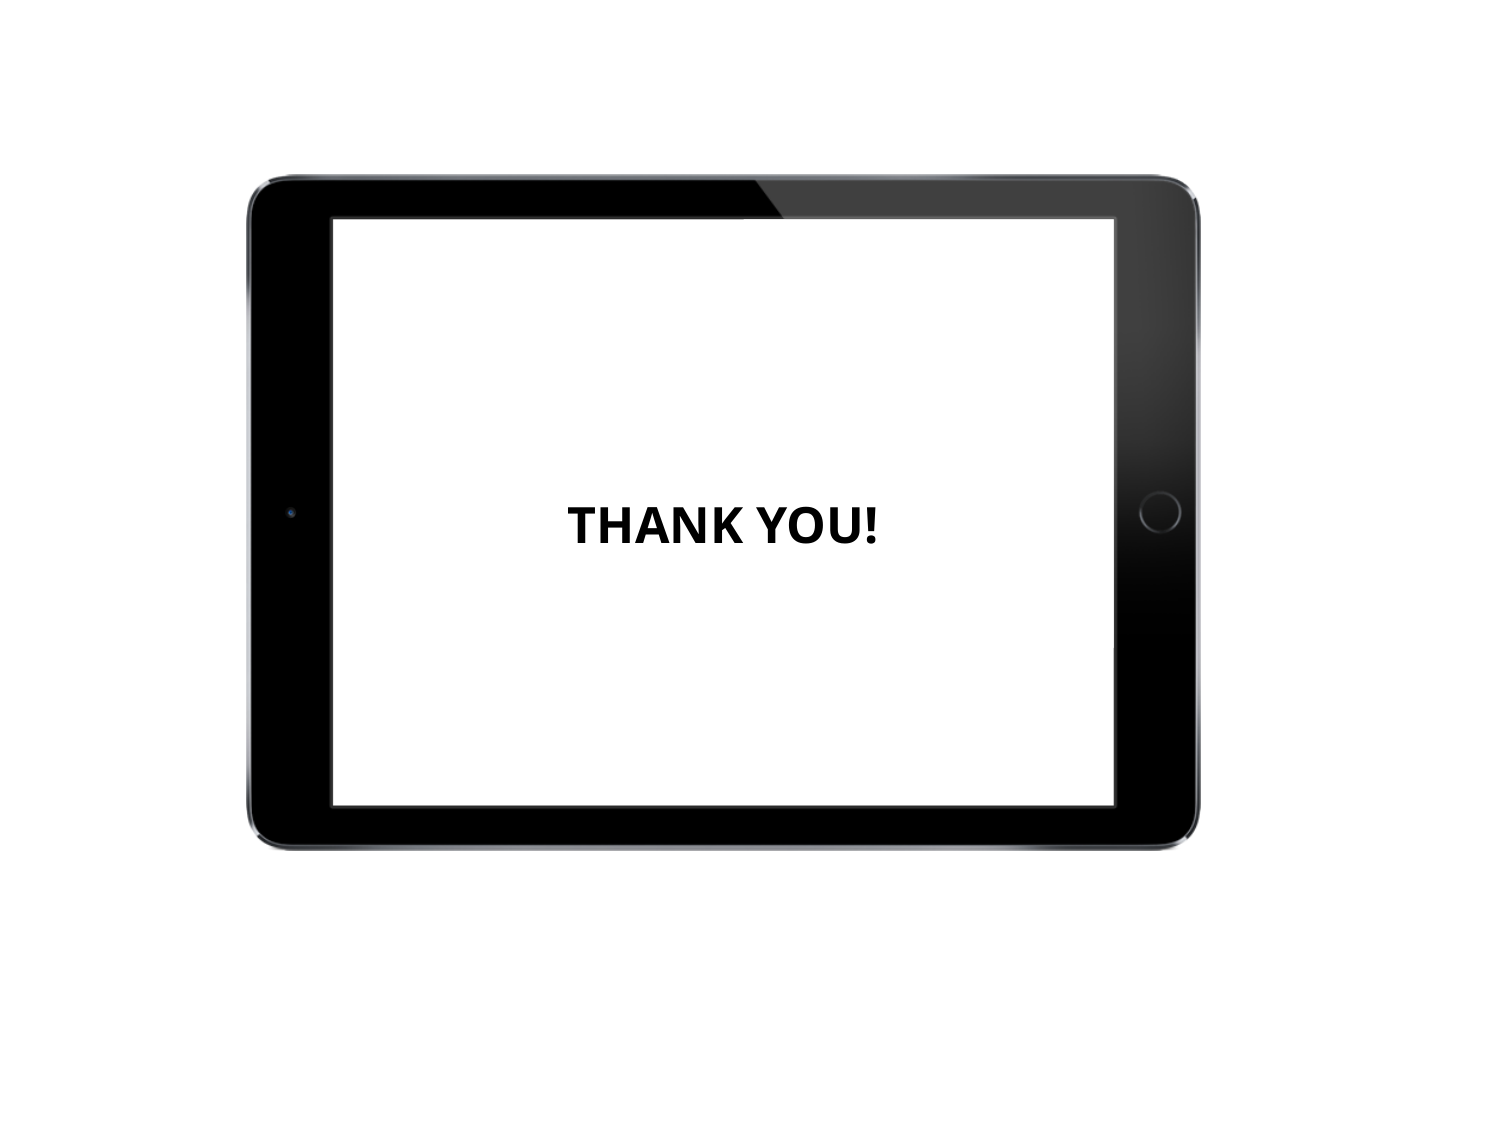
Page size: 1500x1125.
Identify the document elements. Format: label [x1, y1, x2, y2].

picture [246, 174, 1201, 851]
